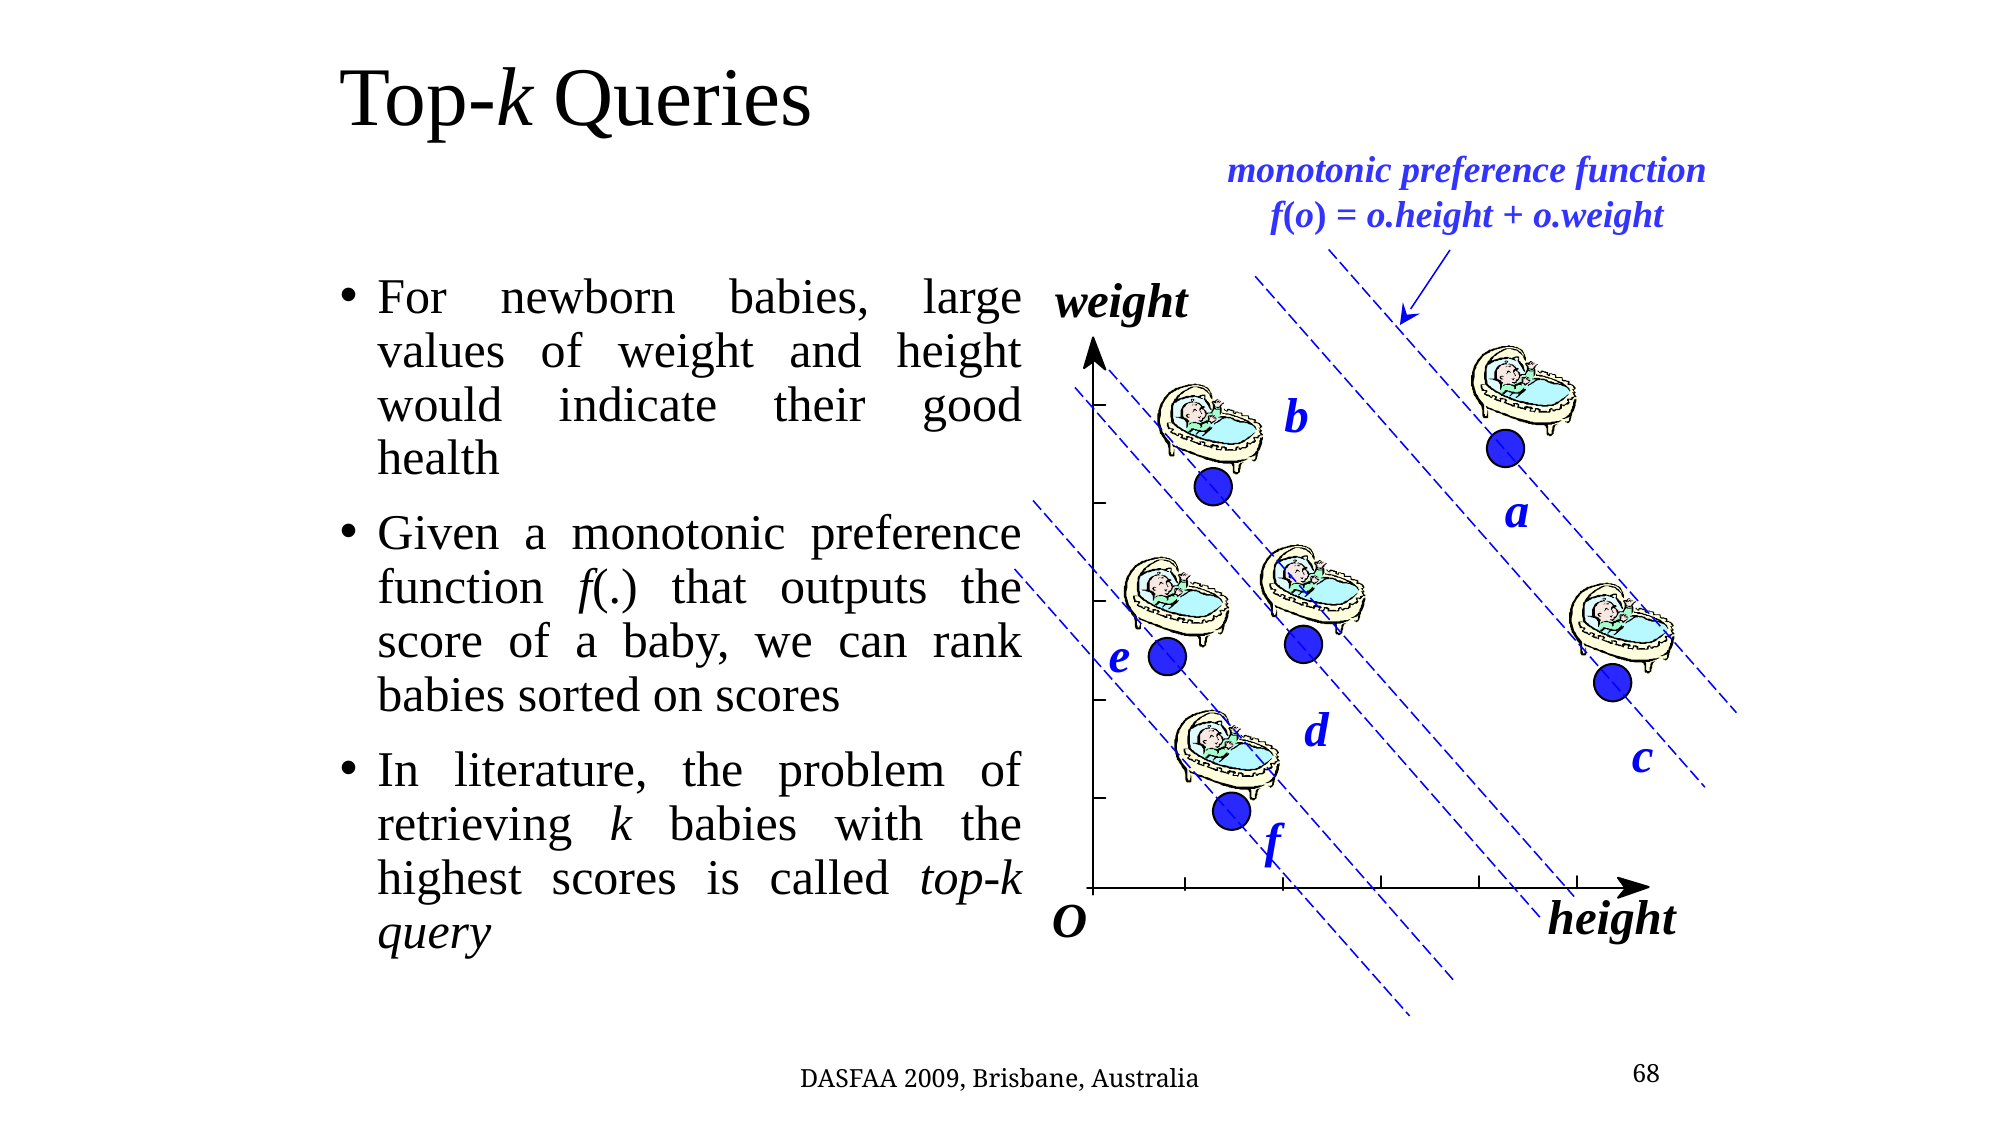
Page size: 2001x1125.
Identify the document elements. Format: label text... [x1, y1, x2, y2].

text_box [1051, 273, 1719, 949]
text_box [1325, 1024, 1675, 1100]
title Top-k Queries [324, 45, 1675, 233]
text_box monotonic preference function f(o) = o.height + o.weight [1212, 137, 1722, 243]
list For newborn babies, large values of weight and height would indicate their good health Given a monotonic preference function f(.) that outputs the score of a baby, we can rank babies sorted on scores In literature, the problem of retrieving k babies with the highest scores is called top-k query [324, 262, 1038, 1006]
slide_number [1412, 1042, 1863, 1103]
text_box DASFAA 2009, Brisbane, Australia [762, 1024, 1238, 1100]
